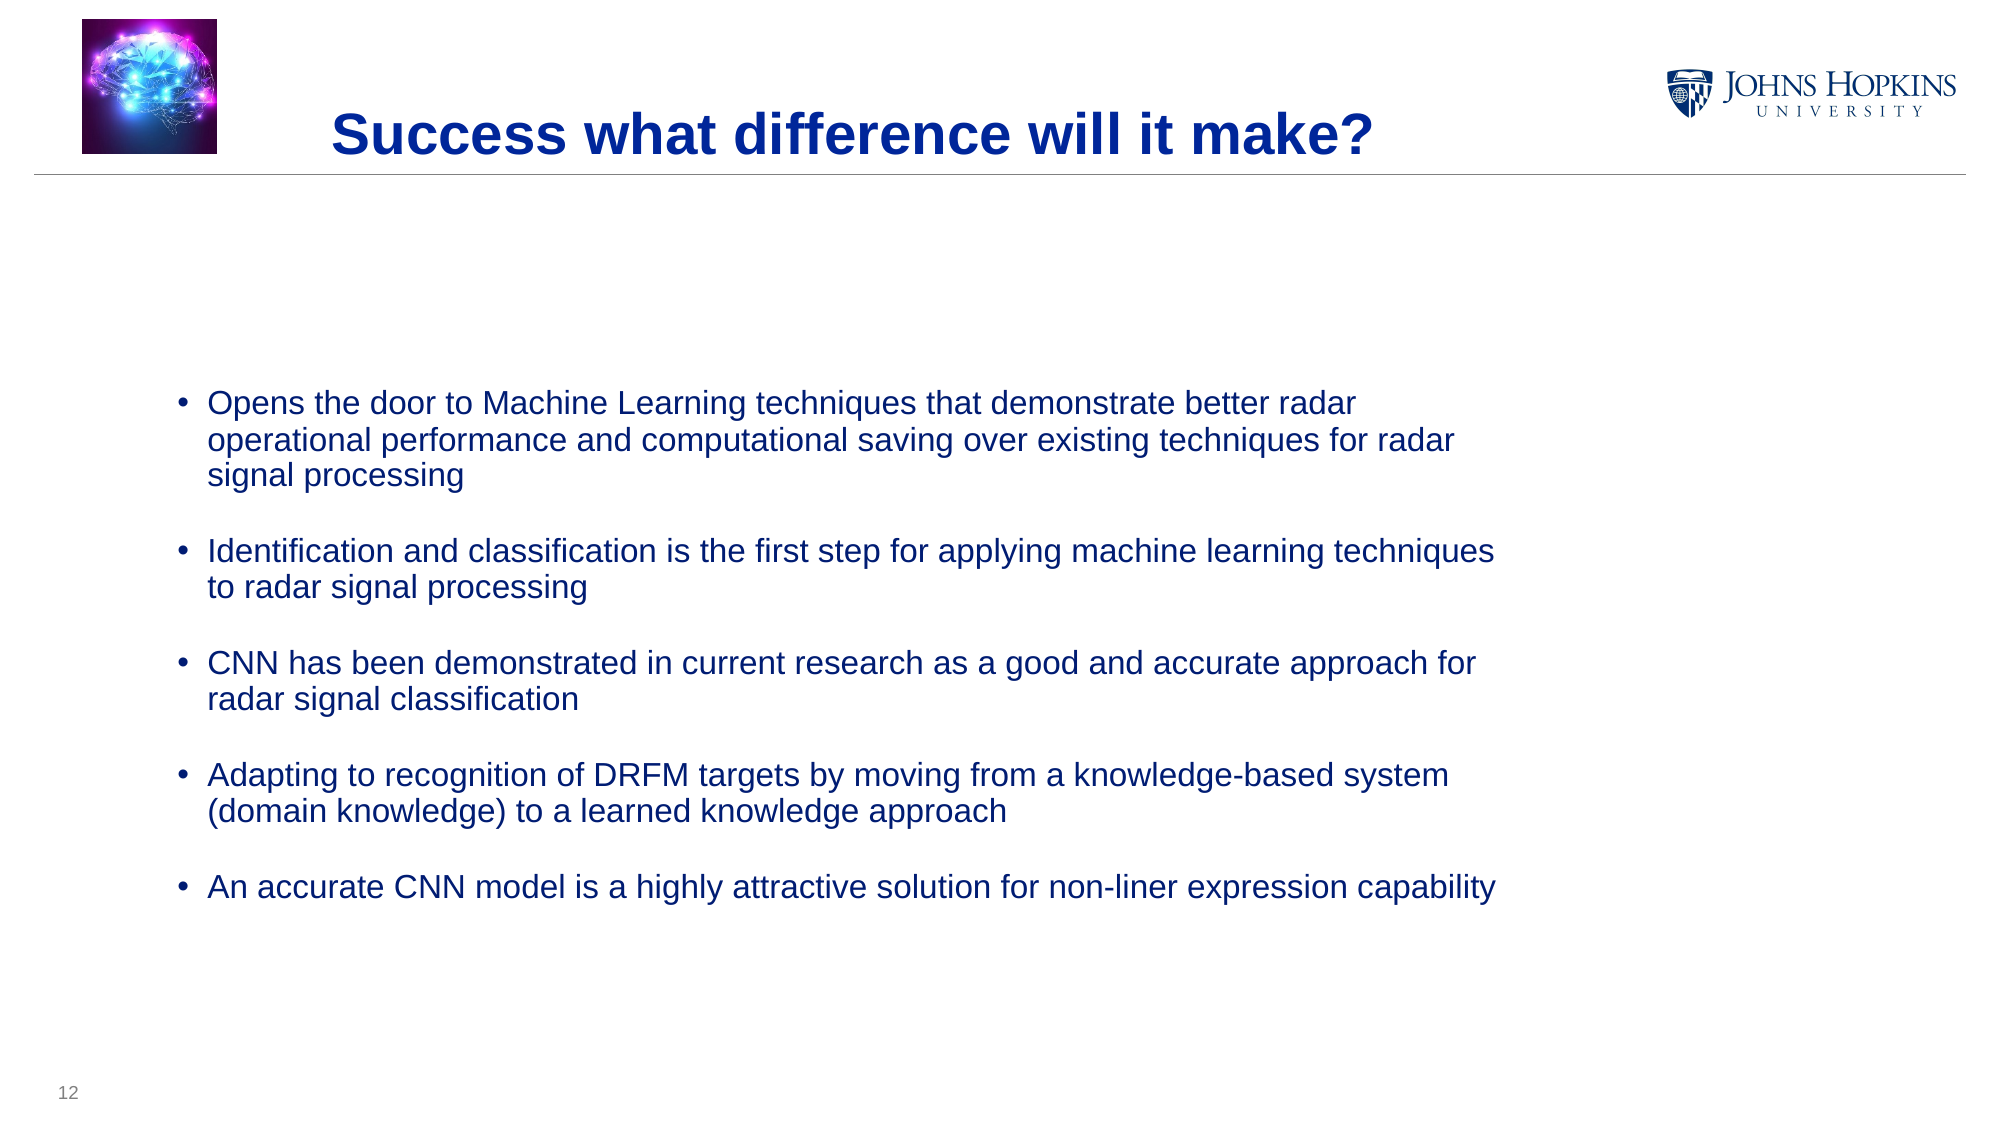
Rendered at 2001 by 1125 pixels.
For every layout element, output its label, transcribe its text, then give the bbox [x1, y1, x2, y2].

text_box Opens the door to Machine Learning techniques that demonstrate better radar operational performance and computational saving over existing techniques for radar signal processing Identification and classification is the first step for applying machine learning techniques to radar signal processing CNN has been demonstrated in current research as a good and accurate approach for radar signal classification Adapting to recognition of DRFM targets by moving from a knowledge-based system (domain knowledge) to a learned knowledge approach An accurate CNN model is a highly attractive solution for non-liner expression capability [154, 372, 1518, 934]
picture [1624, 0, 1999, 219]
picture [81, 19, 217, 154]
slide_number 12 [43, 1061, 131, 1122]
title Success what difference will it make? [74, 23, 1624, 175]
